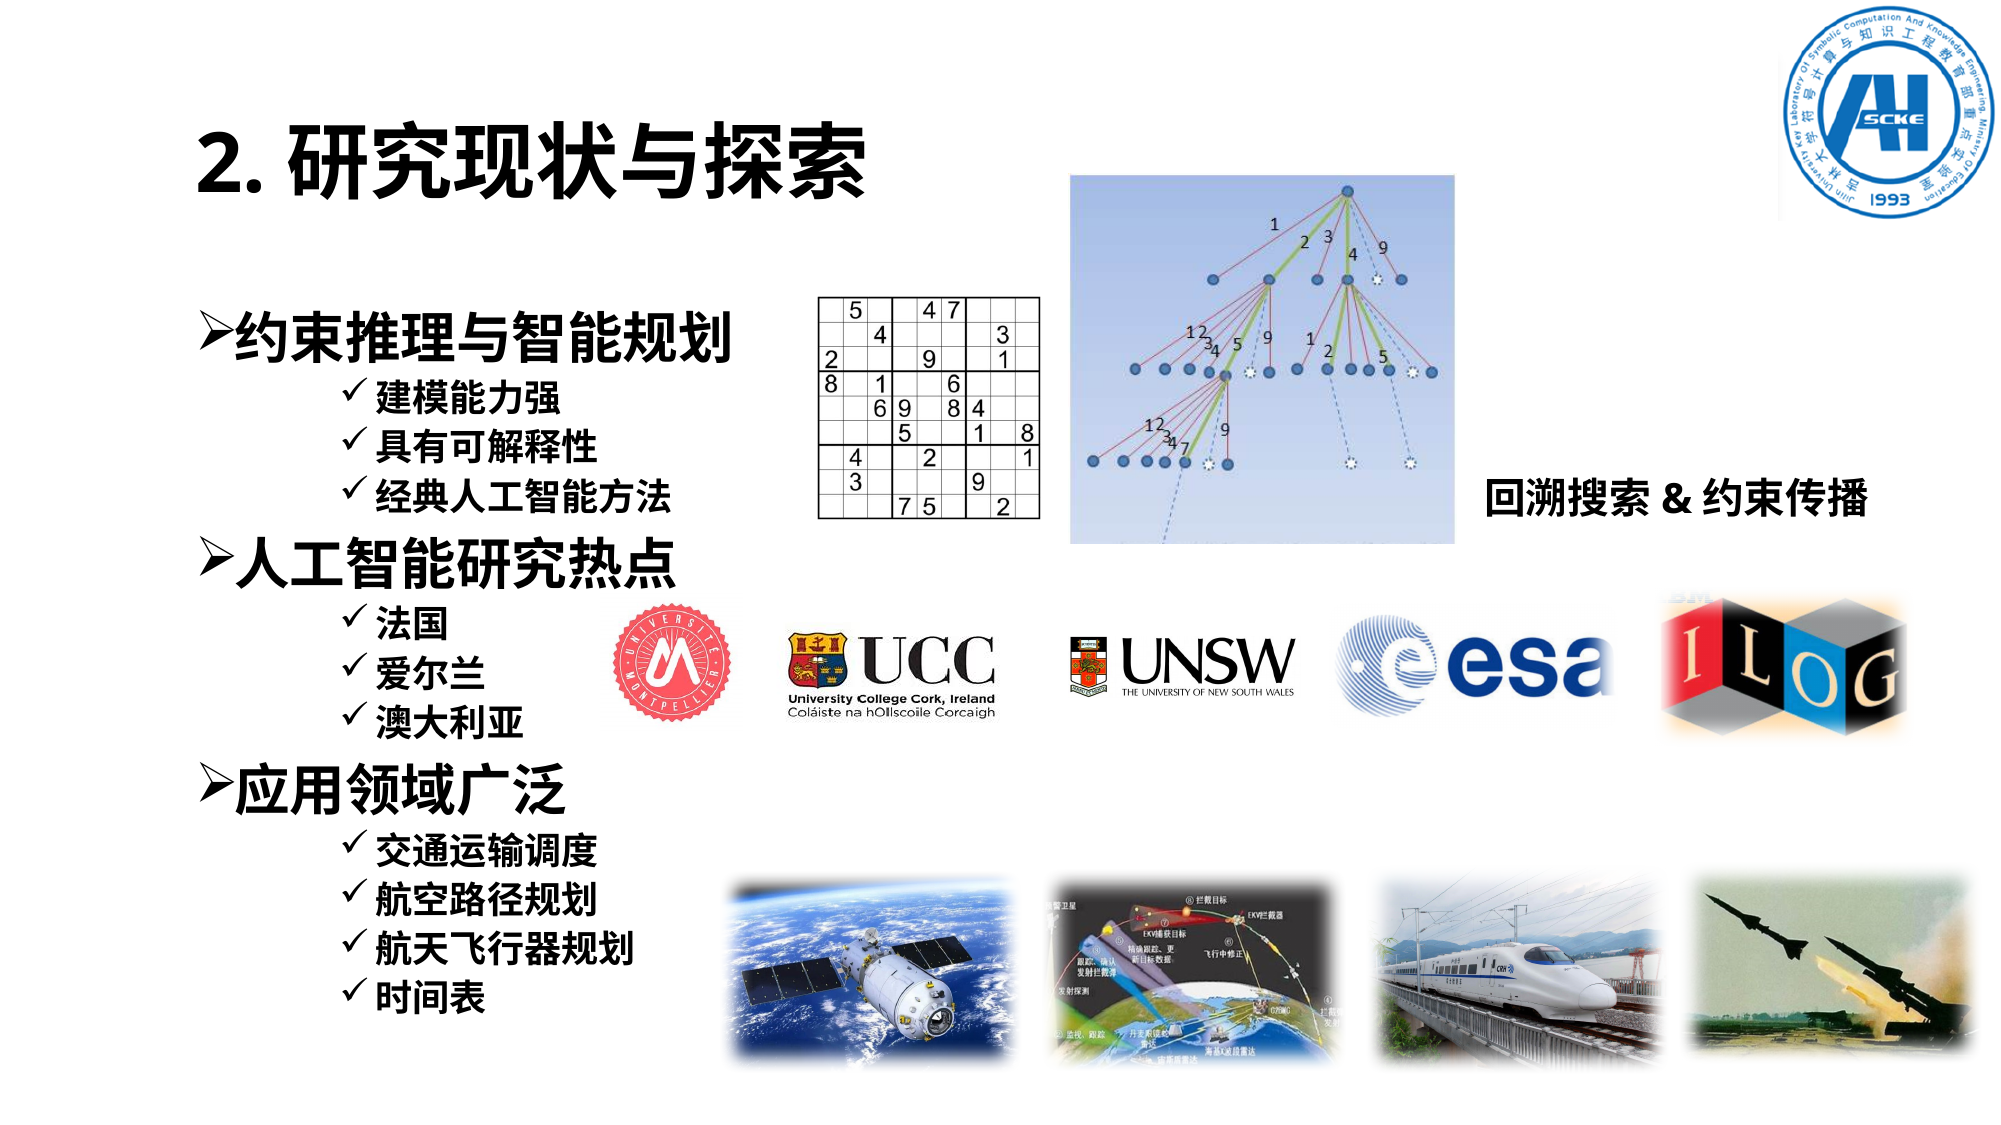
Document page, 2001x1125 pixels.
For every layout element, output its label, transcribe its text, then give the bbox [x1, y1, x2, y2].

picture [1778, 2, 2000, 221]
list 约束推理与智能规划 建模能力强 具有可解释性 经典人工智能方法 人工智能研究热点 法国 爱尔兰 澳大利亚 应用领域广泛 交通运输调度 航空路径规划 航天飞行器规划 时间表 [180, 302, 1866, 1032]
picture [1068, 173, 1457, 544]
text_box 回溯搜索&约束传播 [1457, 464, 1968, 530]
picture [718, 869, 1023, 1075]
picture [1040, 867, 1348, 1073]
picture [1677, 860, 1983, 1065]
picture [744, 611, 1034, 736]
title 2.研究现状与探索 [180, 47, 1830, 285]
picture [1364, 864, 1670, 1075]
picture [817, 296, 1041, 520]
picture [1328, 602, 1618, 730]
picture [1653, 586, 1915, 748]
picture [600, 591, 743, 733]
picture [1068, 636, 1301, 698]
